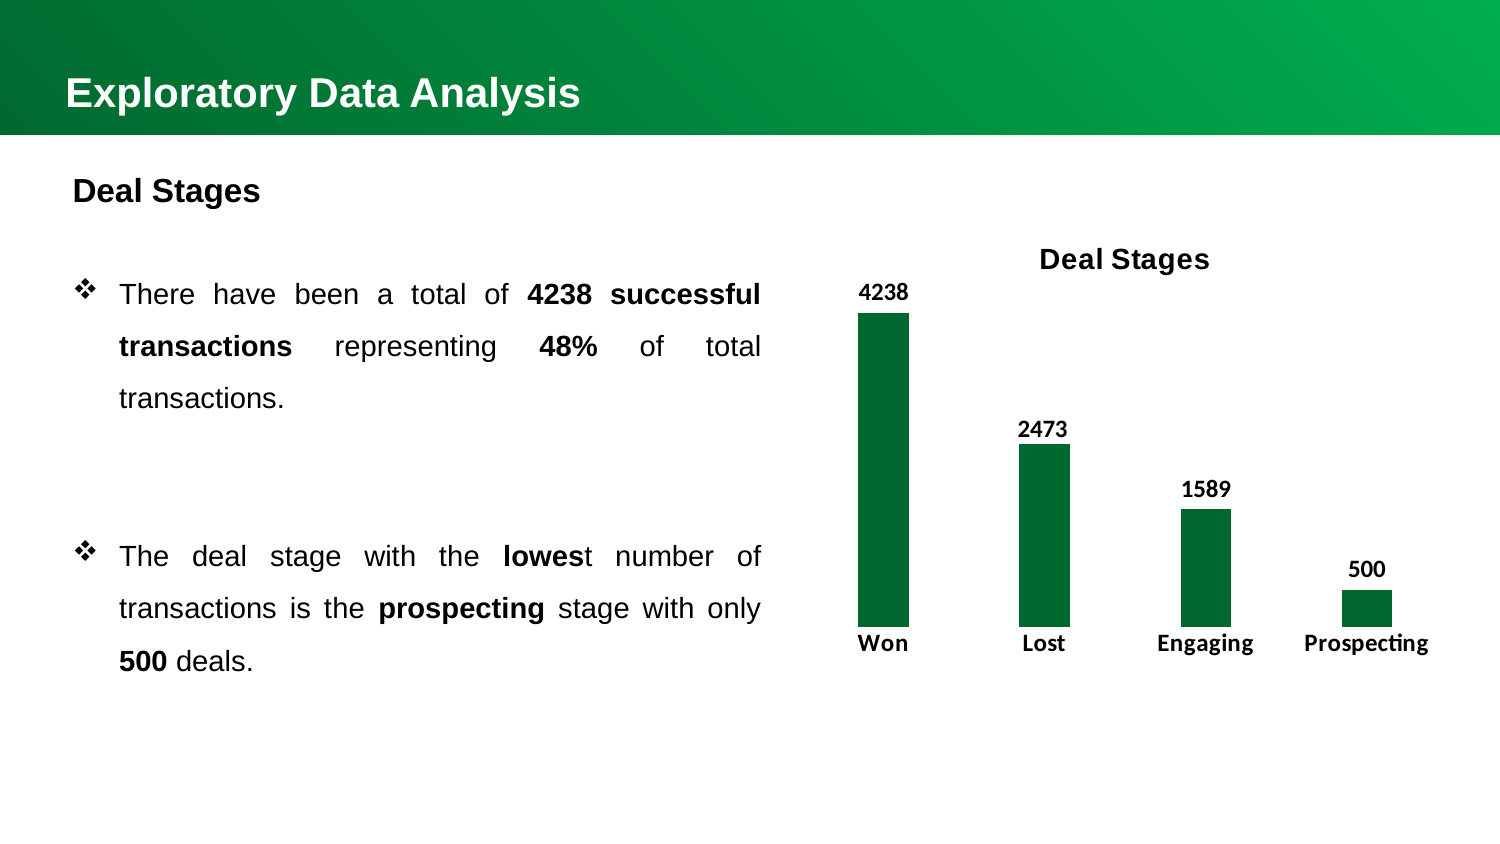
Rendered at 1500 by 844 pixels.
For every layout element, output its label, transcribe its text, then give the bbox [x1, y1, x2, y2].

chart [789, 216, 1462, 668]
text_box Exploratory Data Analysis [33, 43, 1439, 131]
text_box [0, 0, 1500, 135]
text_box Deal Stages [64, 161, 565, 217]
text_box There have been a total of 4238 successful transactions representing 48% of total transactions. The deal stage with the lowest number of transactions is the prospecting stage with only 500 deals. [64, 249, 769, 742]
